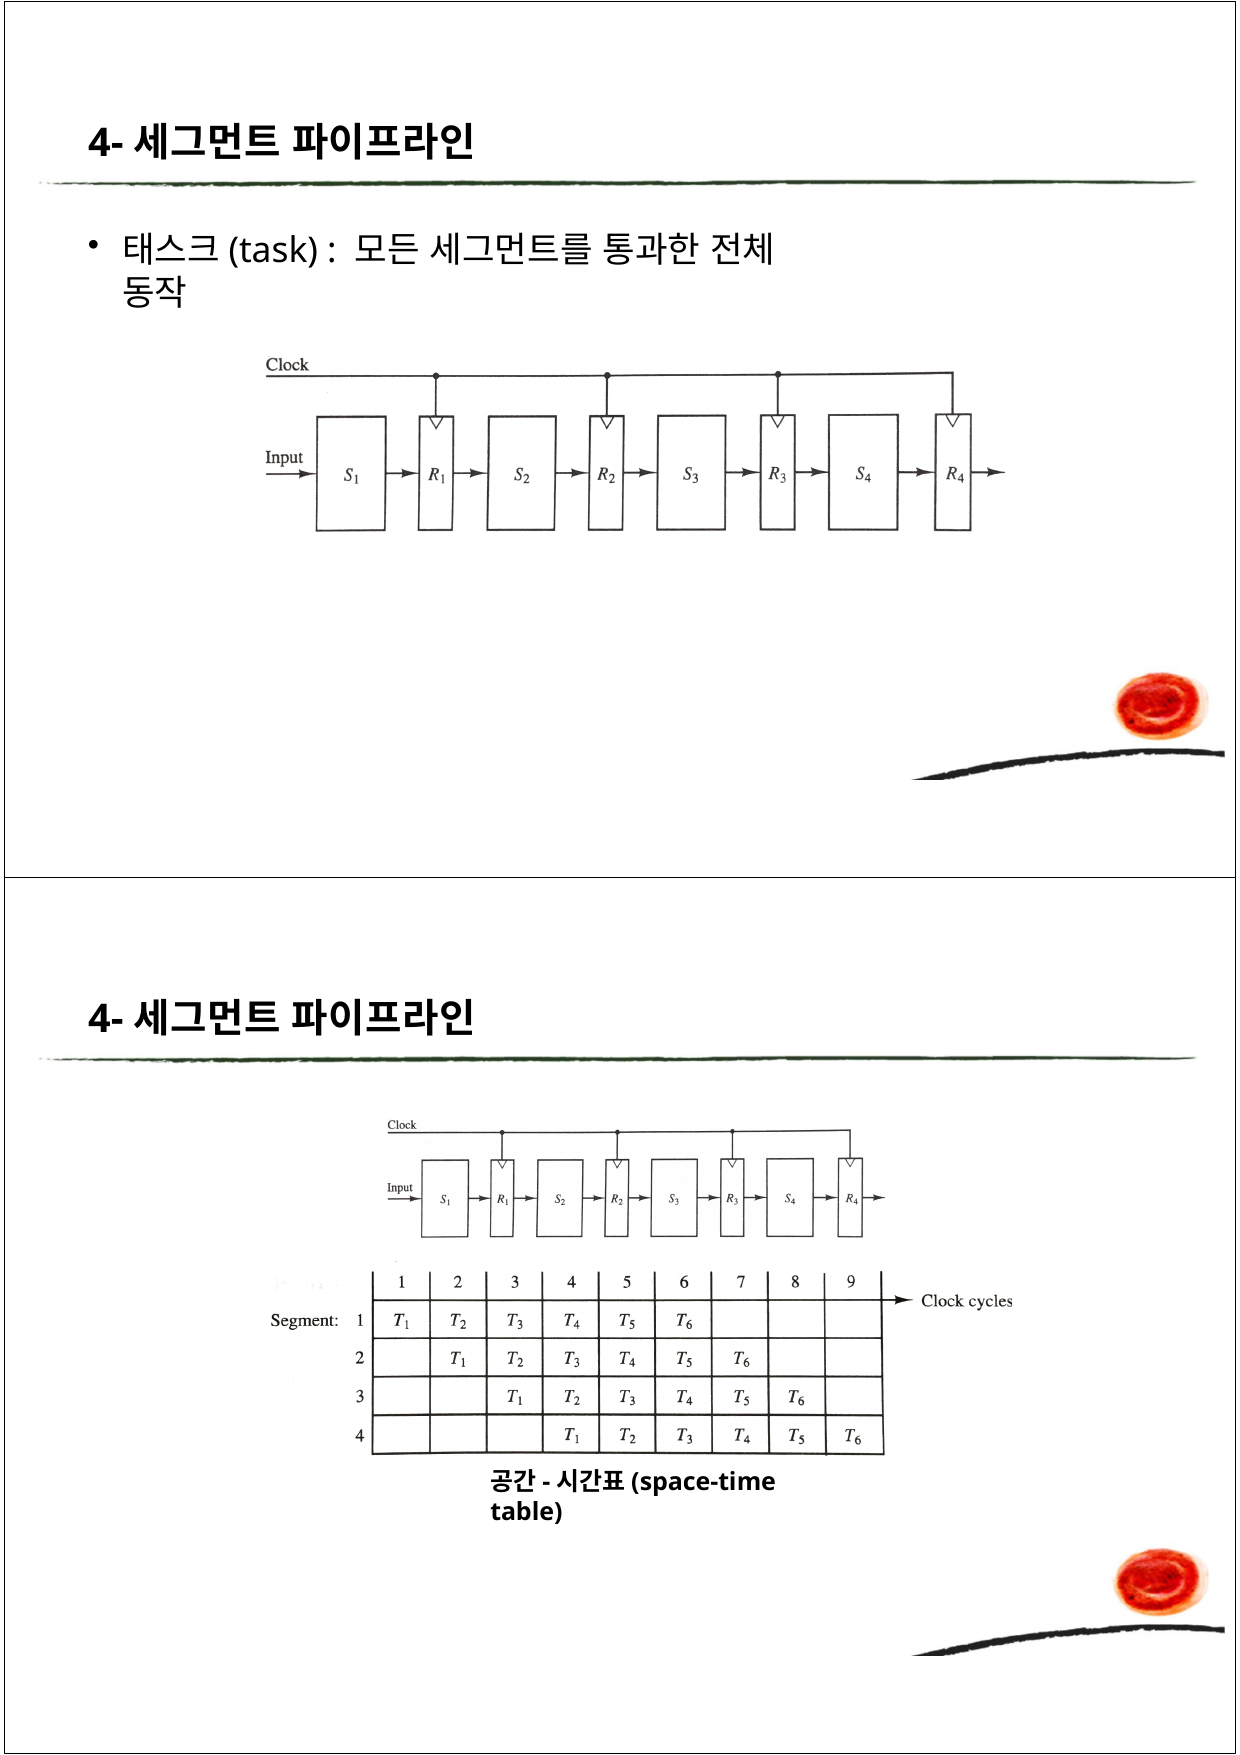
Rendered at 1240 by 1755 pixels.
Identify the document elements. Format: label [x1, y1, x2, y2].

text_box [4, 1, 1236, 877]
text_box [390, 1433, 858, 1648]
text_box [4, 877, 1236, 1753]
